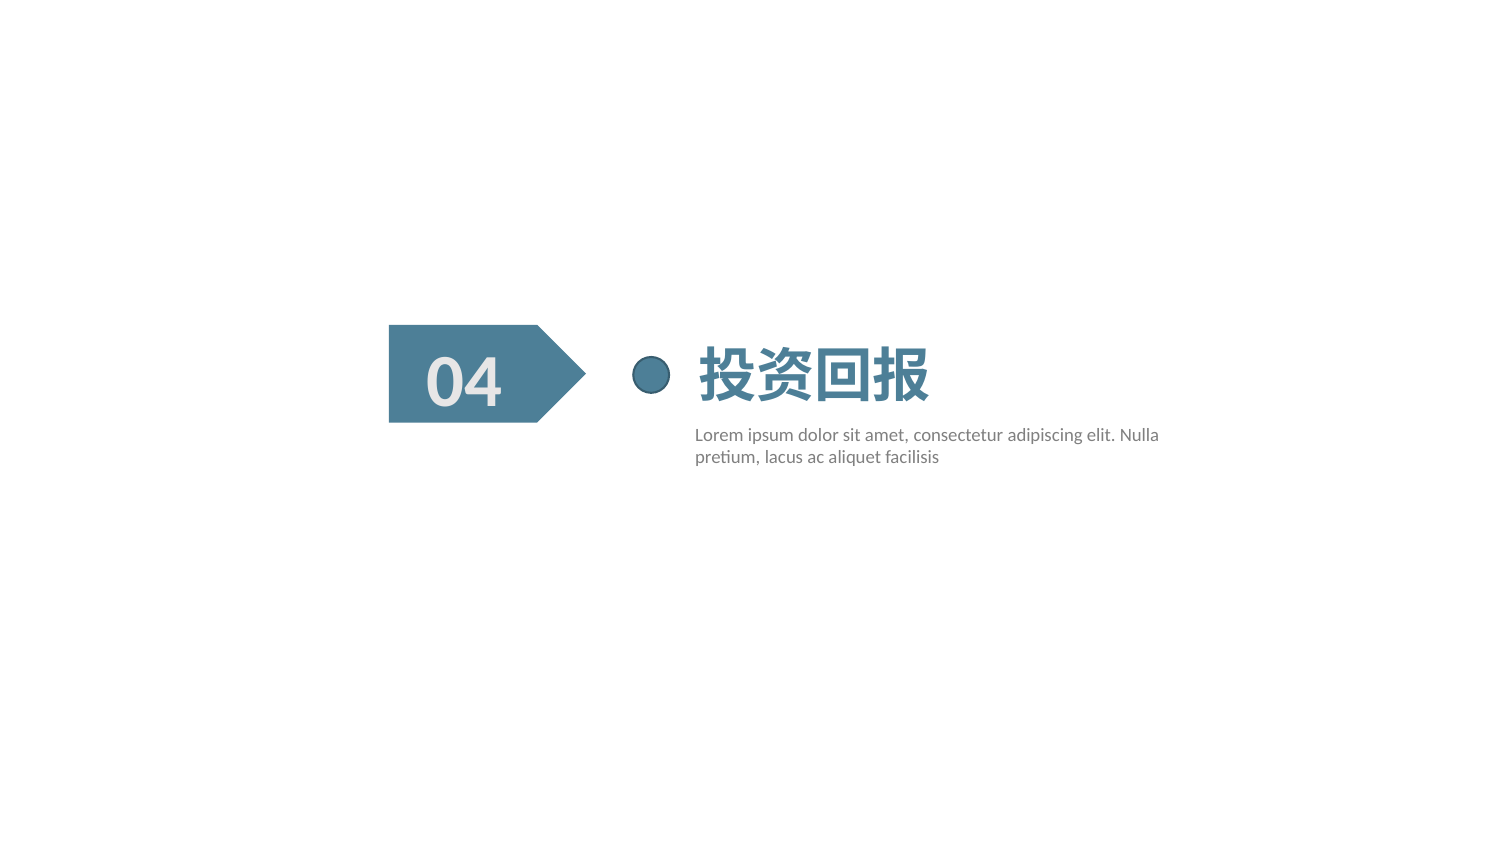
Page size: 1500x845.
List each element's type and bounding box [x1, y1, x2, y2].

text_box [388, 324, 587, 431]
text_box [680, 331, 1193, 476]
text_box [632, 355, 671, 394]
